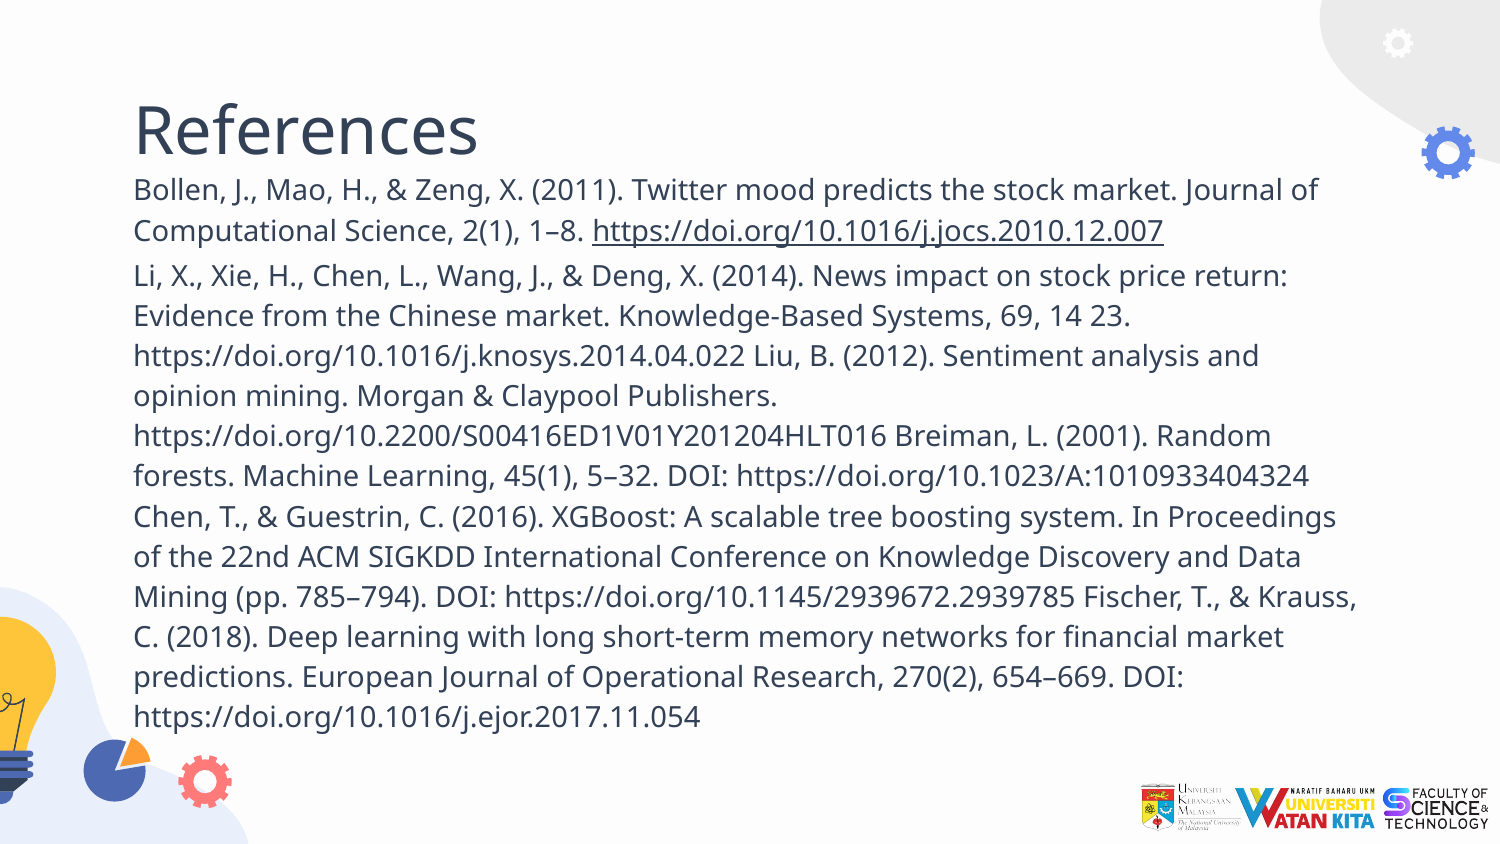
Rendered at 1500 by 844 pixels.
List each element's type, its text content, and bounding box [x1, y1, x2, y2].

picture [1129, 773, 1500, 844]
text_box Bollen, J., Mao, H., & Zeng, X. (2011). Twitter mood predicts the stock market. Journal of Computational Science, 2(1), 1–8. https://doi.org/10.1016/j.jocs.2010.12.007 Li, X., Xie, H., Chen, L., Wang, J., & Deng, X. (2014). News impact on stock price return: Evidence from the Chinese market. Knowledge-Based Systems, 69, 14 23. https://doi.org/10.1016/j.knosys.2014.04.022 Liu, B. (2012). Sentiment analysis and opinion mining. Morgan & Claypool Publishers. https://doi.org/10.2200/S00416ED1V01Y201204HLT016 Breiman, L. (2001). Random forests. Machine Learning, 45(1), 5–32. DOI: https://doi.org/10.1023/A:1010933404324 Chen, T., & Guestrin, C. (2016). XGBoost: A scalable tree boosting system. In Proceedings of the 22nd ACM SIGKDD International Conference on Knowledge Discovery and Data Mining (pp. 785–794). DOI: https://doi.org/10.1145/2939672.2939785 Fischer, T., & Krauss, C. (2018). Deep learning with long short-term memory networks for financial market predictions. European Journal of Operational Research, 270(2), 654–669. DOI: https://doi.org/10.1016/j.ejor.2017.11.054 [118, 150, 1382, 502]
text_box References [118, 72, 1382, 150]
